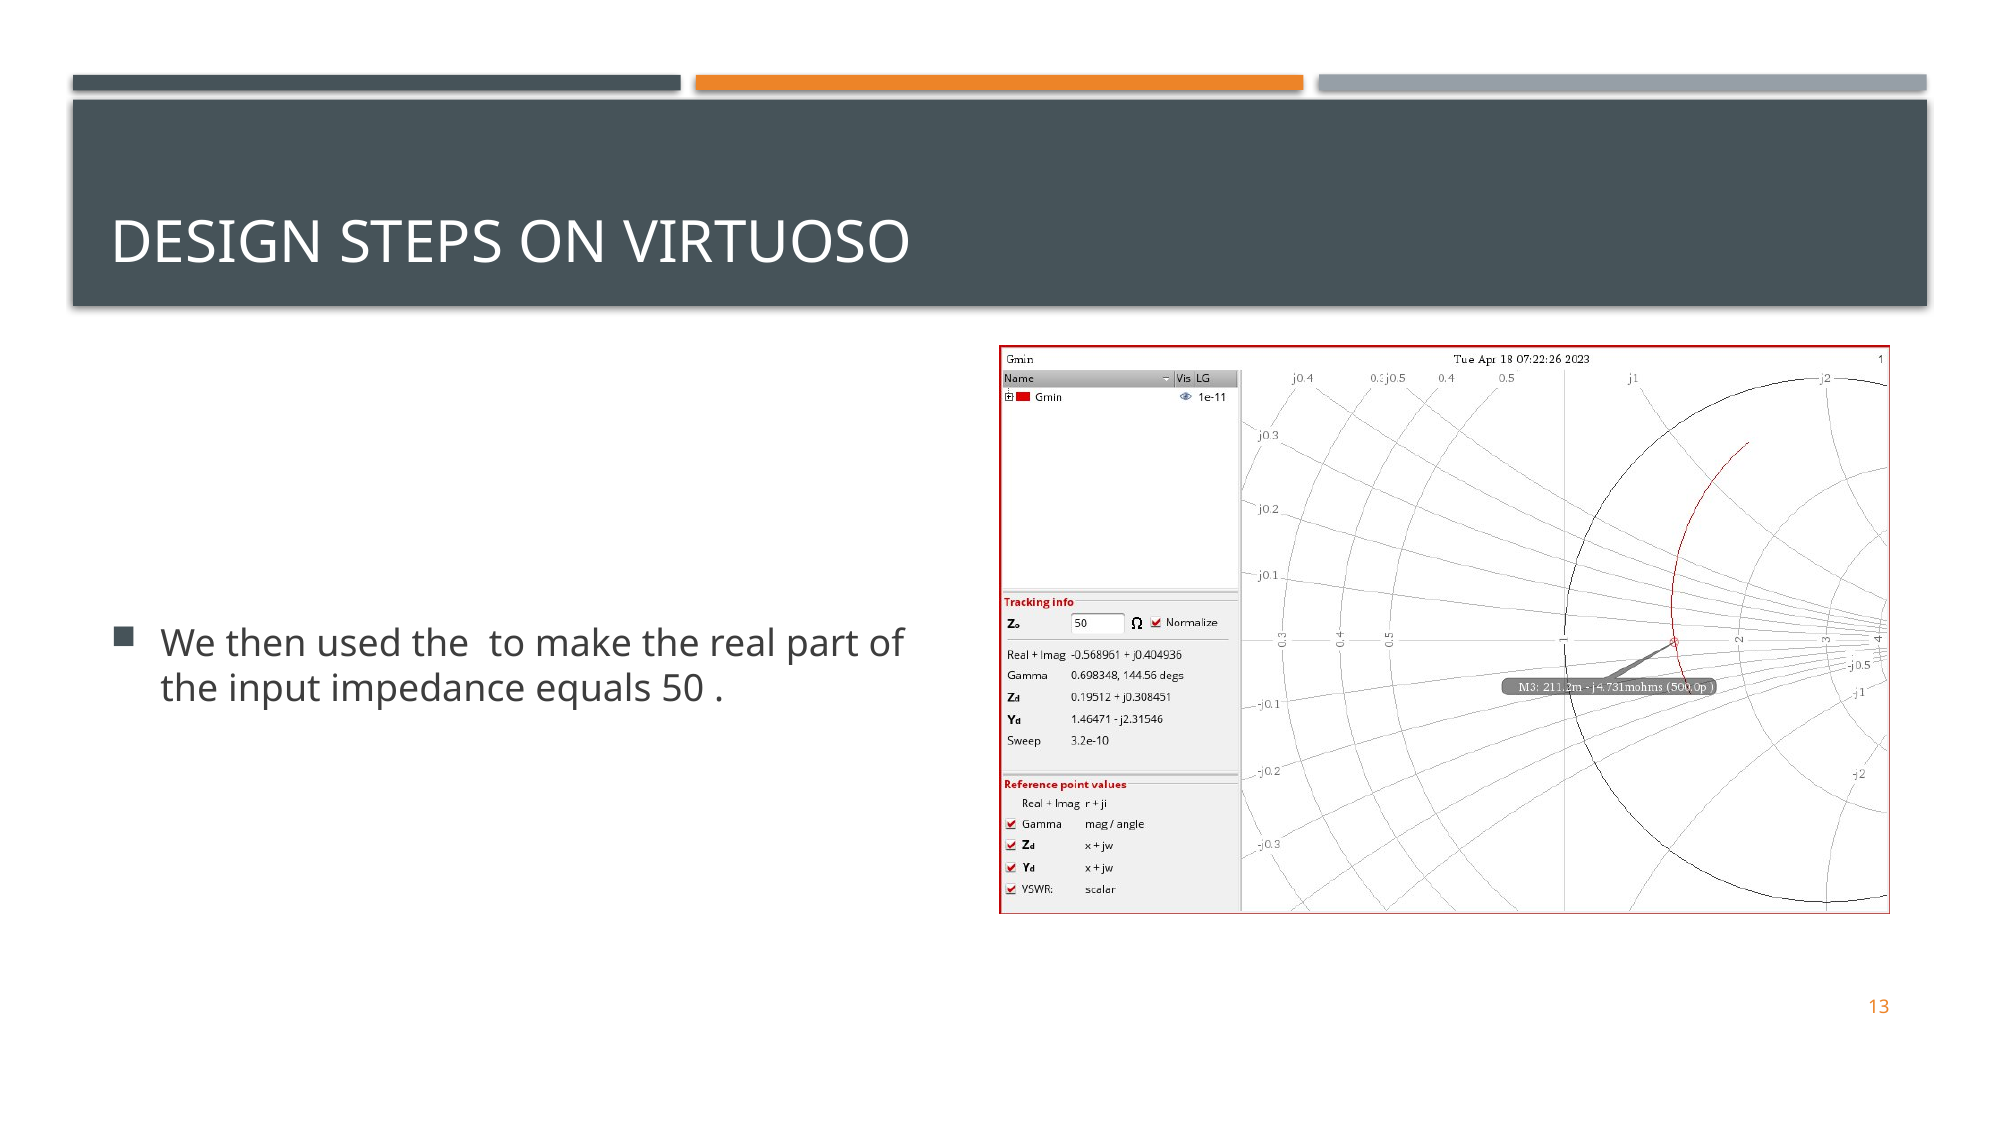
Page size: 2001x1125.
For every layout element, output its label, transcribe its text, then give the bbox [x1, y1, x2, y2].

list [999, 344, 1891, 914]
title Design steps on virtuoso [95, 119, 1905, 282]
slide_number 13 [1732, 977, 1905, 1037]
